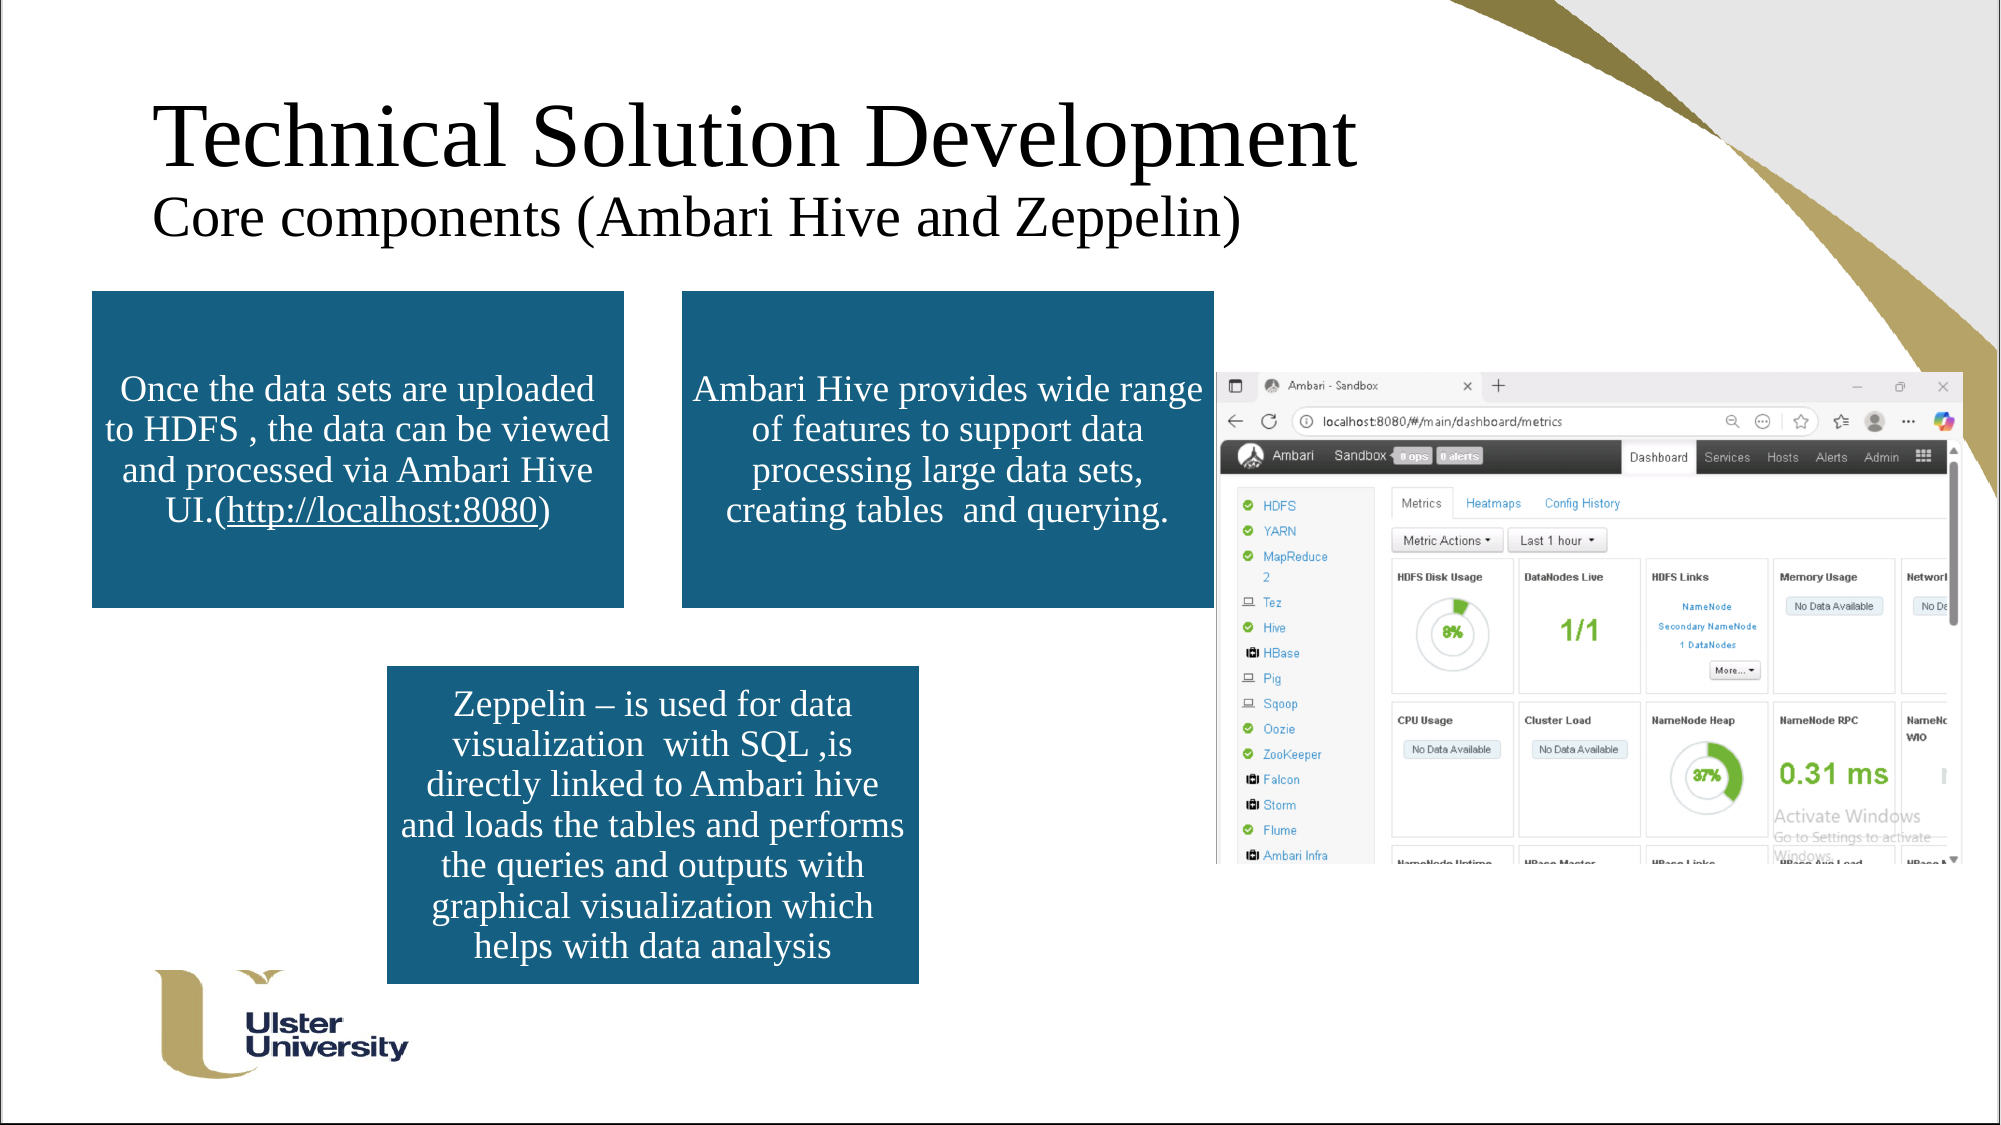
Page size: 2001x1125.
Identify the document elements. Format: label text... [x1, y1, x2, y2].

title Technical Solution Development Core components (Ambari Hive and Zeppelin) [137, 59, 1863, 278]
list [89, 261, 1217, 1014]
picture [0, 0, 2001, 1125]
